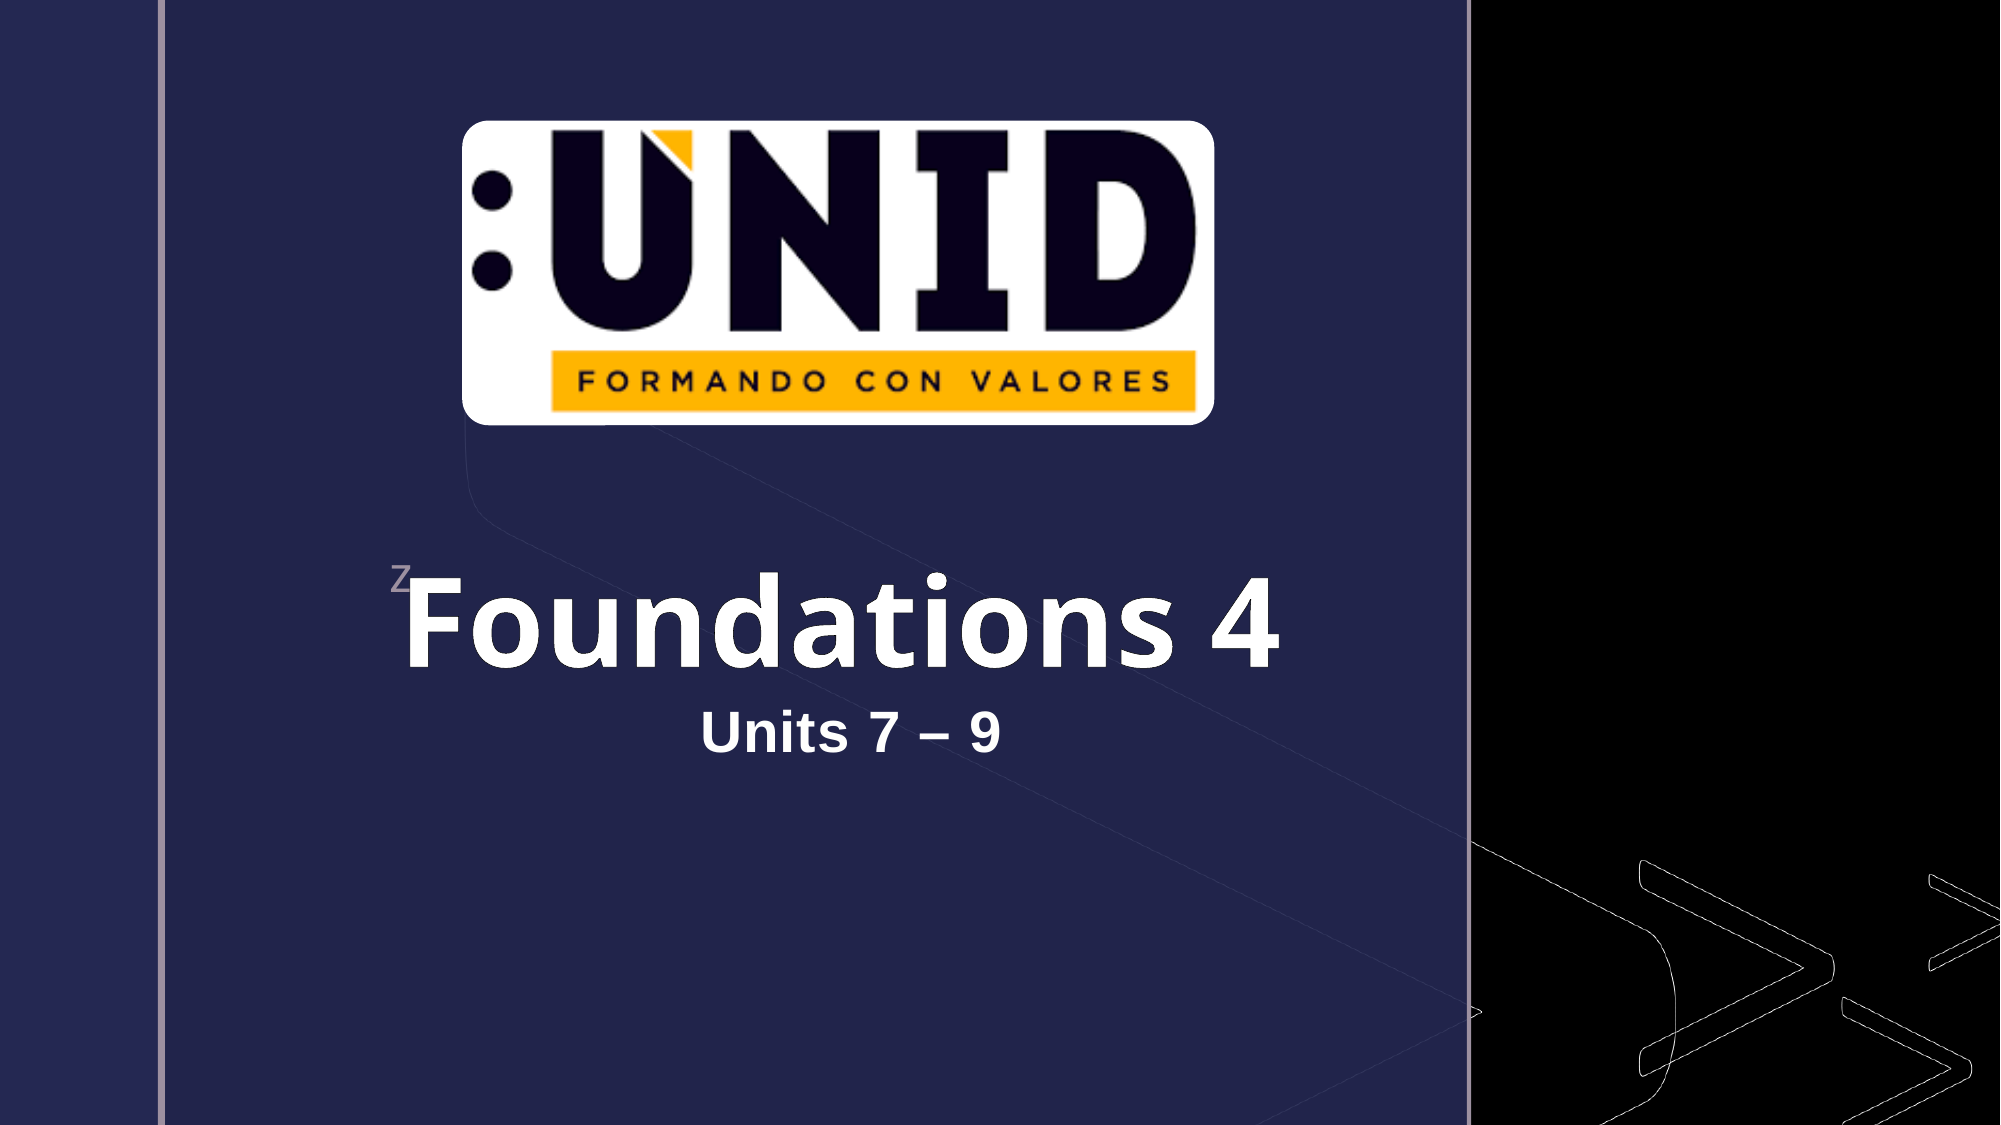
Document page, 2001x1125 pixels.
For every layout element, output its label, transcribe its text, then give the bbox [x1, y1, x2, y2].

title Foundations 4 [378, 551, 1298, 716]
subtitle Units 7 – 9 [658, 690, 1018, 772]
picture [461, 120, 1215, 426]
picture [1472, 0, 2000, 1125]
